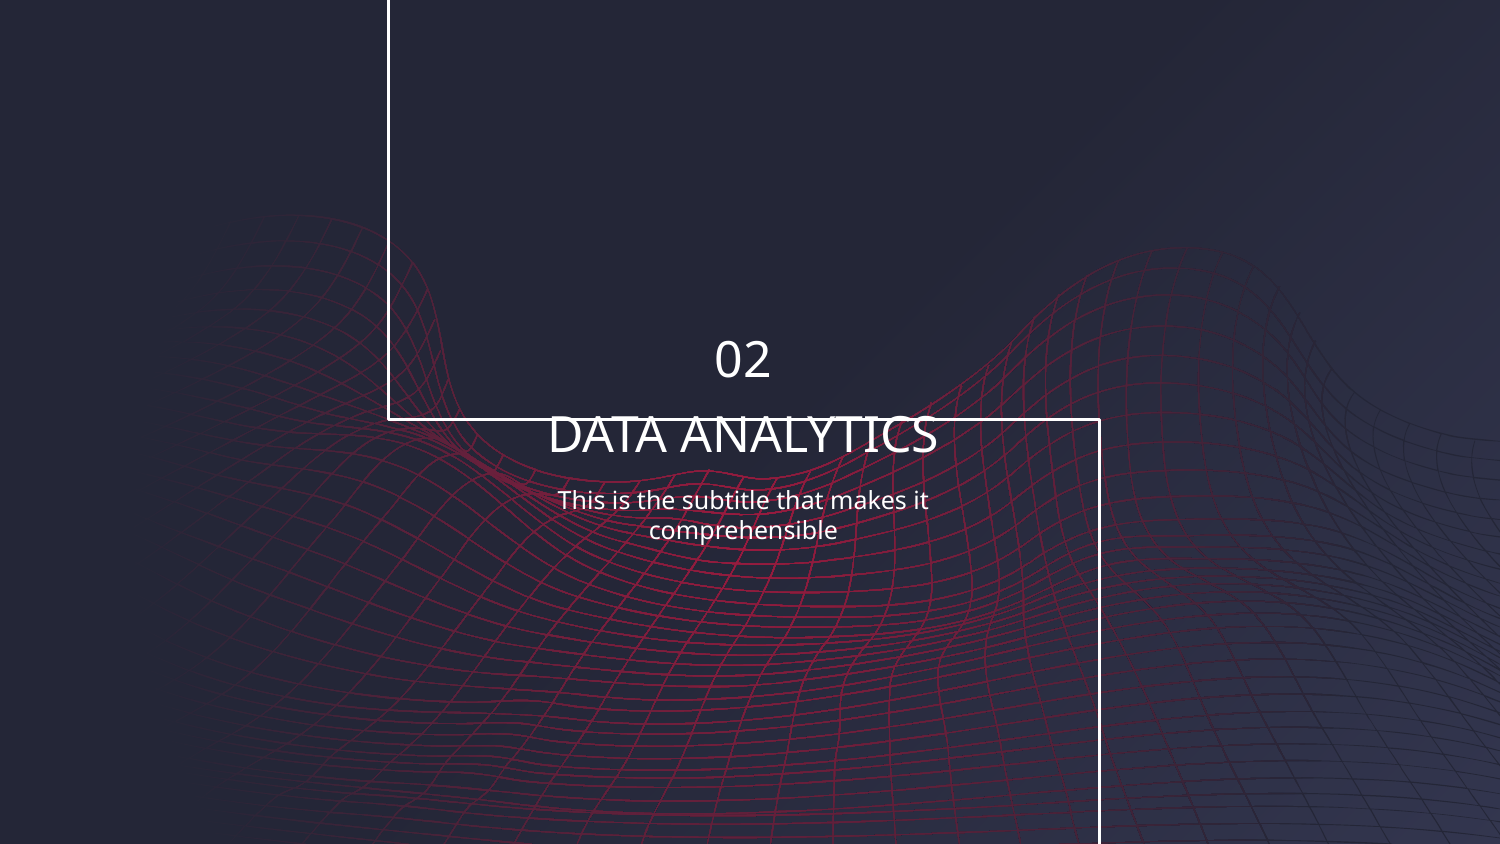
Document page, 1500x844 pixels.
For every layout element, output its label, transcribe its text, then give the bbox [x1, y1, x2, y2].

title 02 [642, 312, 845, 387]
subtitle This is the subtitle that makes it comprehensible [525, 469, 962, 600]
title DATA ANALYTICS [473, 401, 1014, 478]
